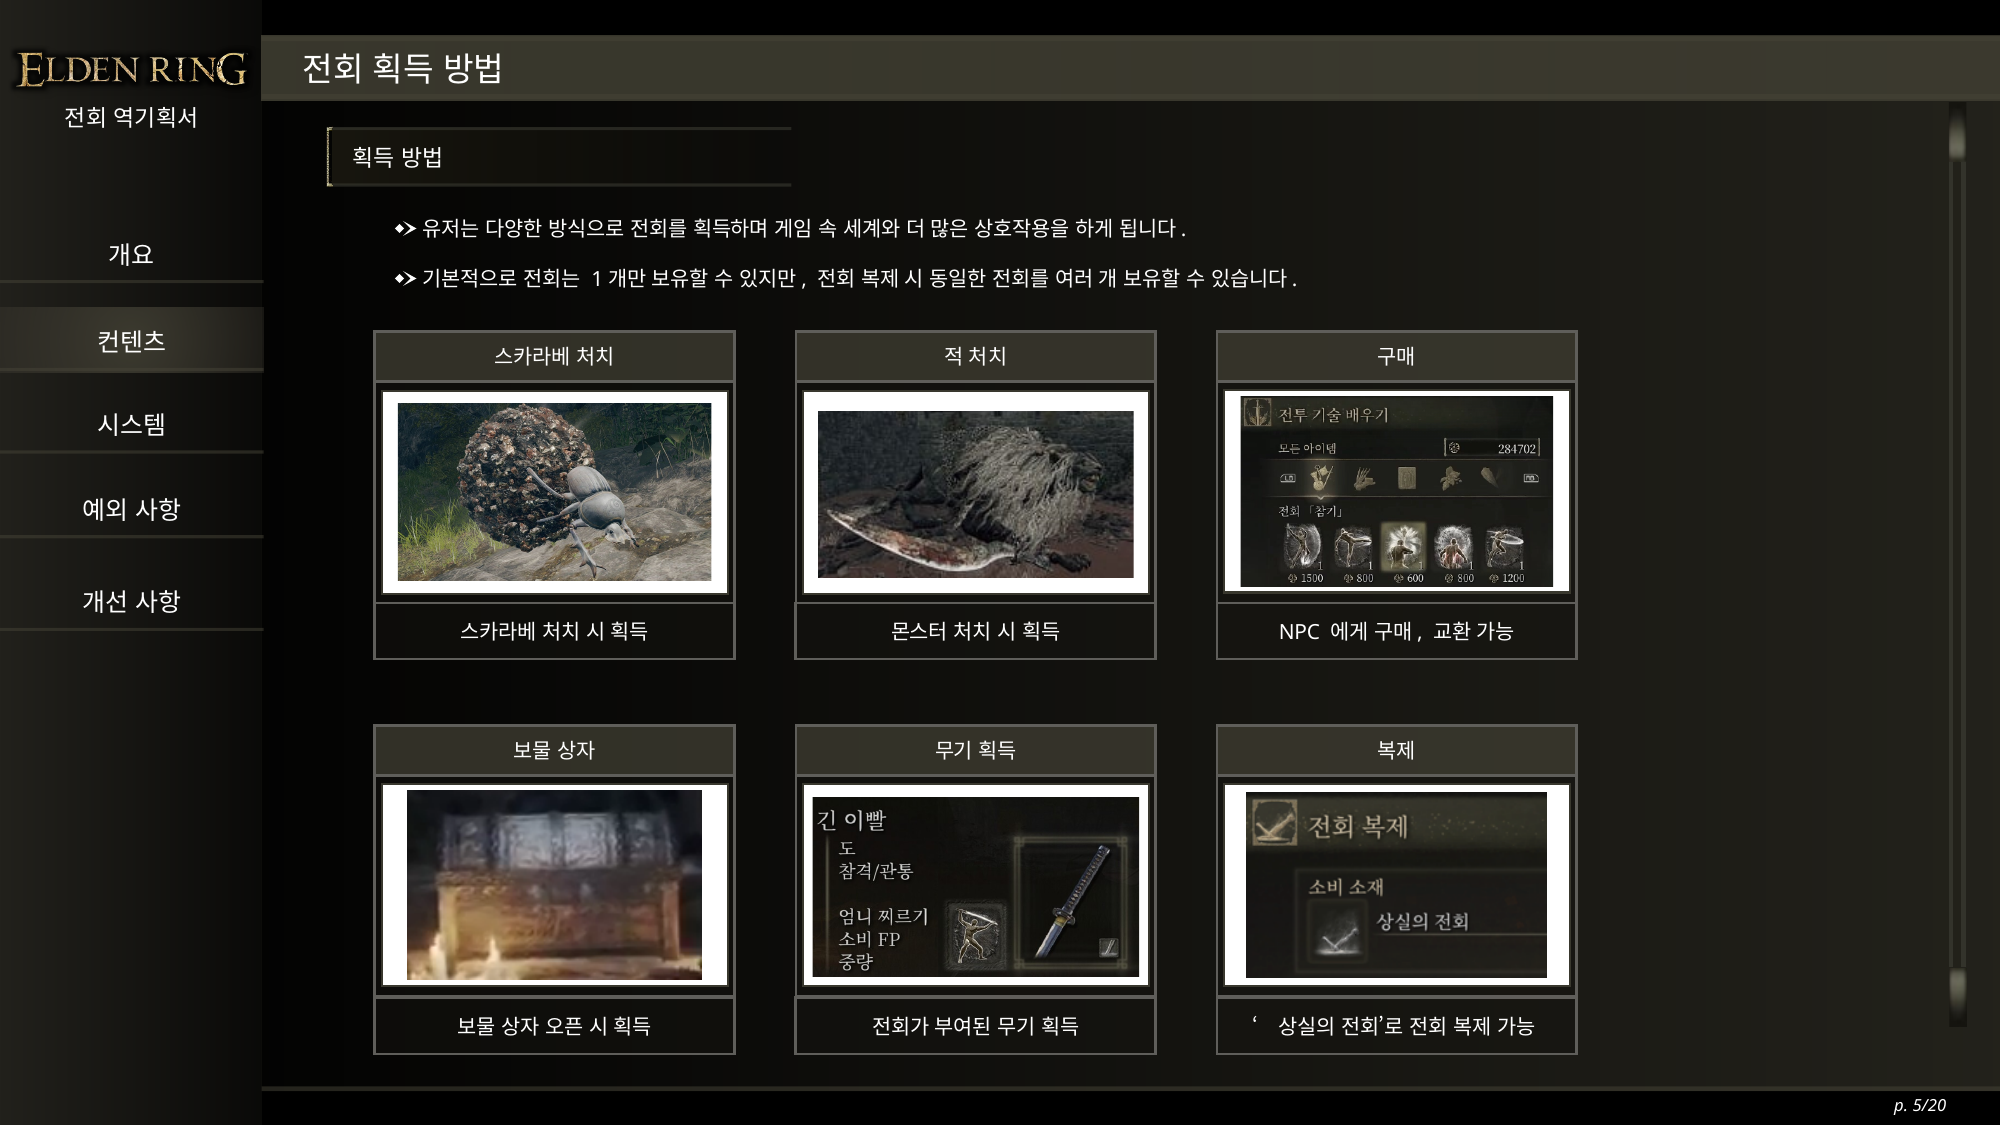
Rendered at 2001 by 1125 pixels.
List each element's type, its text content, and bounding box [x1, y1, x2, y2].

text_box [326, 125, 1332, 300]
picture [1949, 968, 1967, 1027]
picture [0, 47, 261, 93]
slide_number p. 5/20 [1818, 1088, 1962, 1125]
picture [1948, 102, 1967, 162]
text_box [261, 35, 2000, 101]
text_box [374, 330, 1578, 1055]
